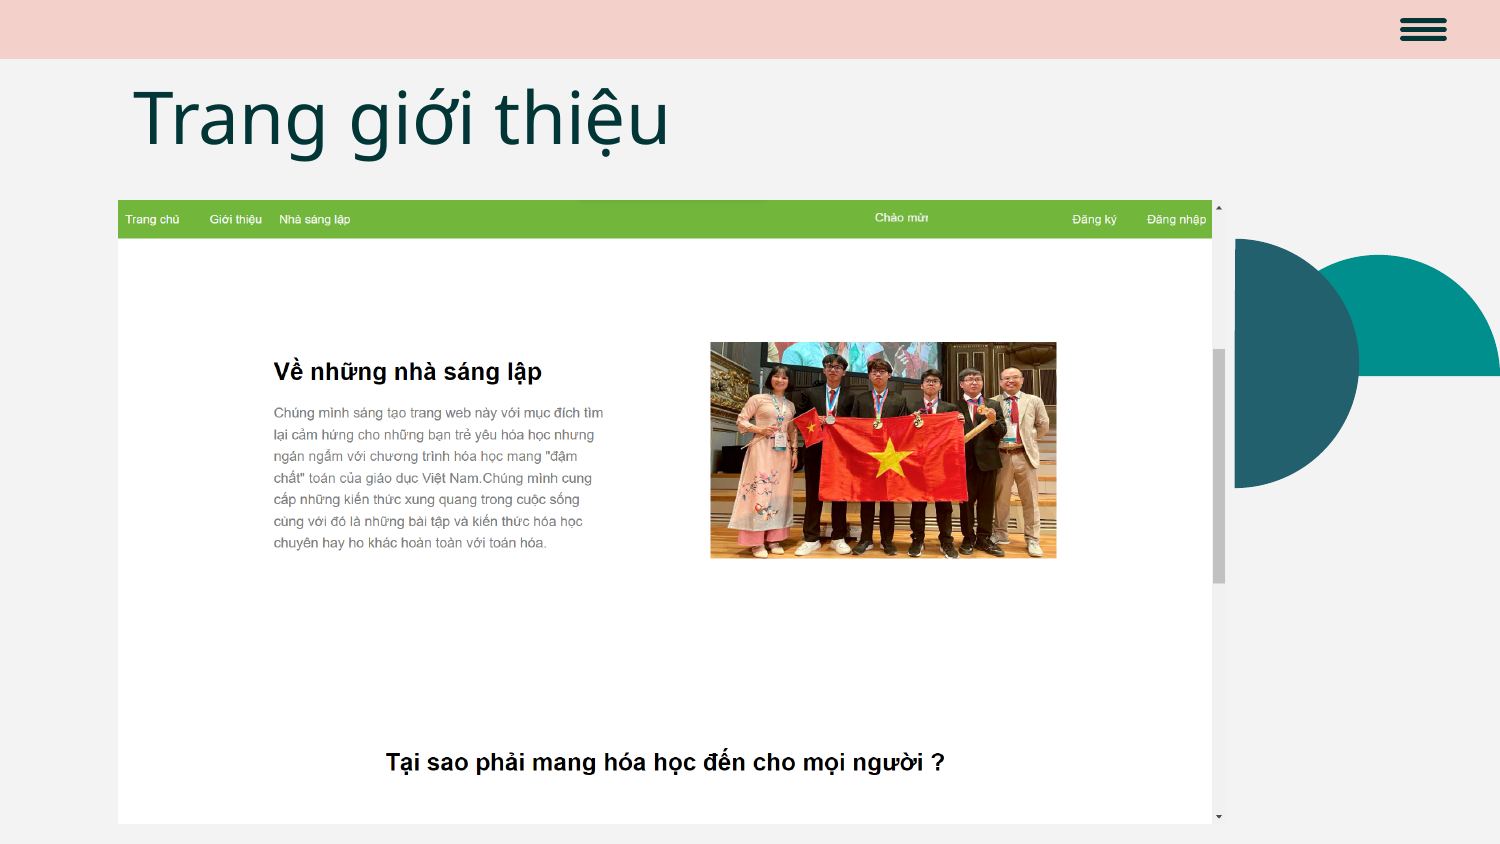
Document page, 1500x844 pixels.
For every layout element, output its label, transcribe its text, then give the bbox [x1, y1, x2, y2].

title Trang giới thiệu [118, 80, 879, 174]
picture [117, 199, 1227, 824]
text_box [1234, 238, 1360, 489]
text_box [1319, 254, 1500, 377]
